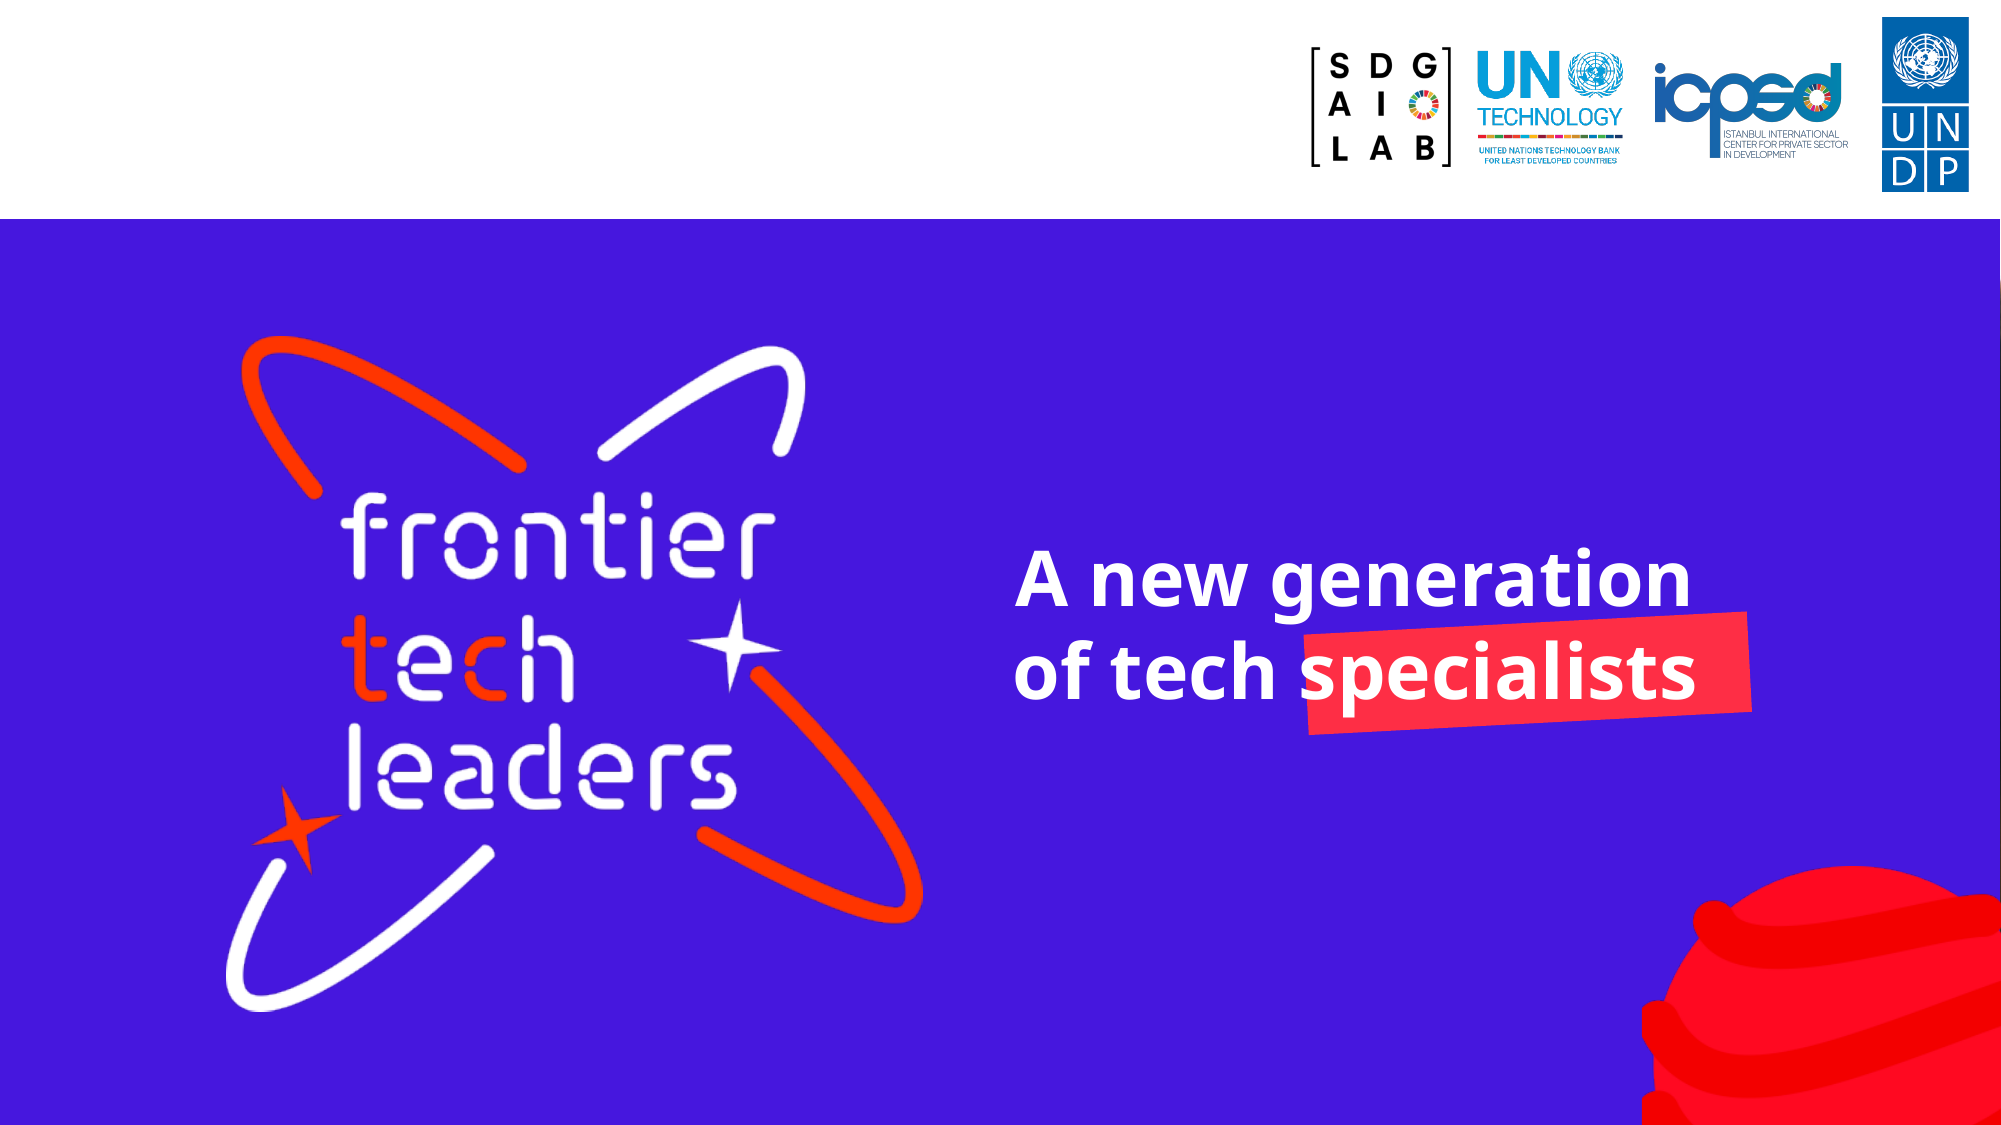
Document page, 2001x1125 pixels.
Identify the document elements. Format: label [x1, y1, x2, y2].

picture [1881, 16, 1969, 193]
picture [0, 219, 2001, 1125]
picture [1804, 84, 1830, 111]
picture [1306, 40, 1457, 168]
picture [1655, 63, 1848, 158]
picture [1471, 48, 1630, 170]
